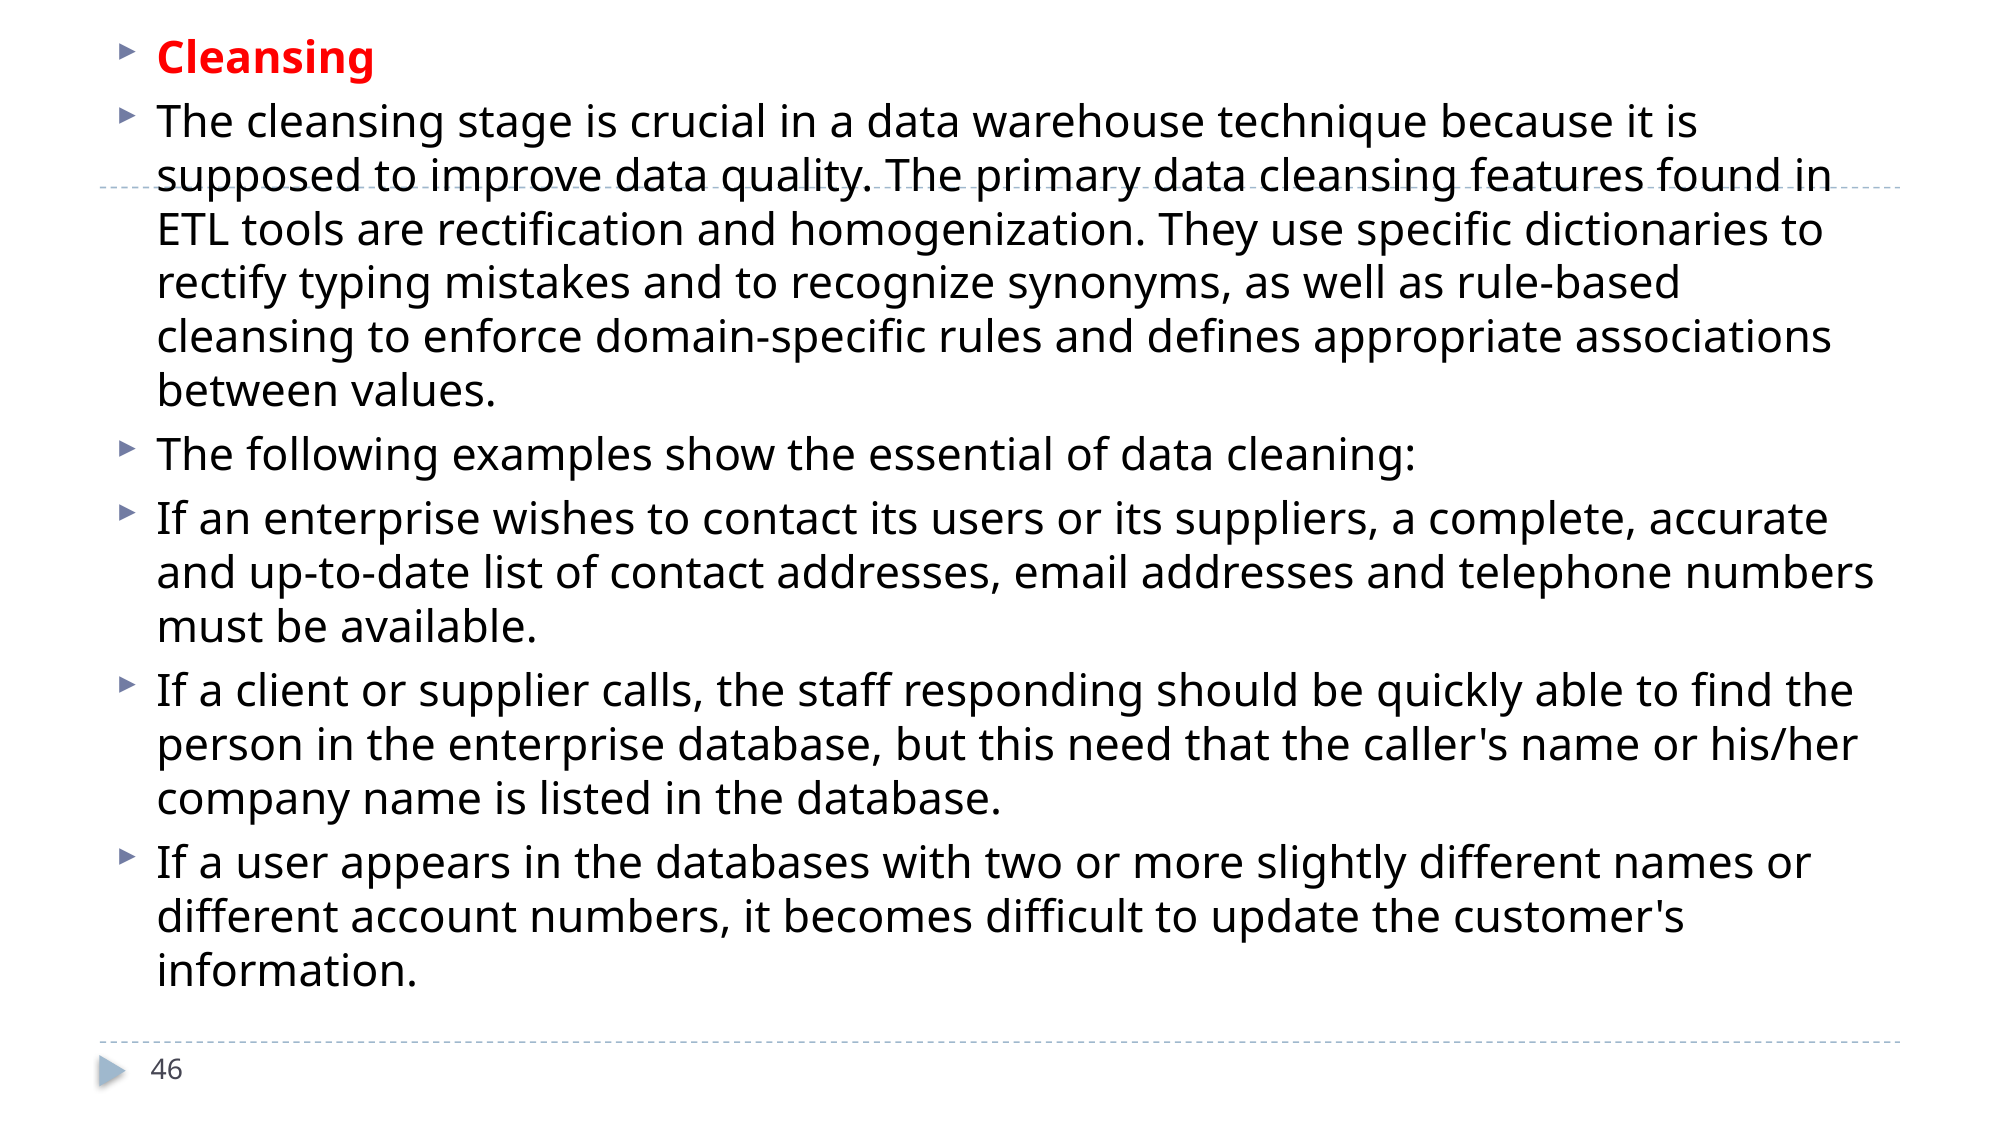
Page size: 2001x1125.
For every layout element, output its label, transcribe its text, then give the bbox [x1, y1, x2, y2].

list Cleansing The cleansing stage is crucial in a data warehouse technique because it is supposed to improve data quality. The primary data cleansing features found in ETL tools are rectification and homogenization. They use specific dictionaries to rectify typing mistakes and to recognize synonyms, as well as rule-based cleansing to enforce domain-specific rules and defines appropriate associations between values. The following examples show the essential of data cleaning: If an enterprise wishes to contact its users or its suppliers, a complete, accurate and up-to-date list of contact addresses, email addresses and telephone numbers must be available. If a client or supplier calls, the staff responding should be quickly able to find the person in the enterprise database, but this need that the caller's name or his/her company name is listed in the database. If a user appears in the databases with two or more slightly different names or different account numbers, it becomes difficult to update the customer's information. [99, 20, 1900, 1010]
slide_number 46 [133, 1042, 568, 1103]
